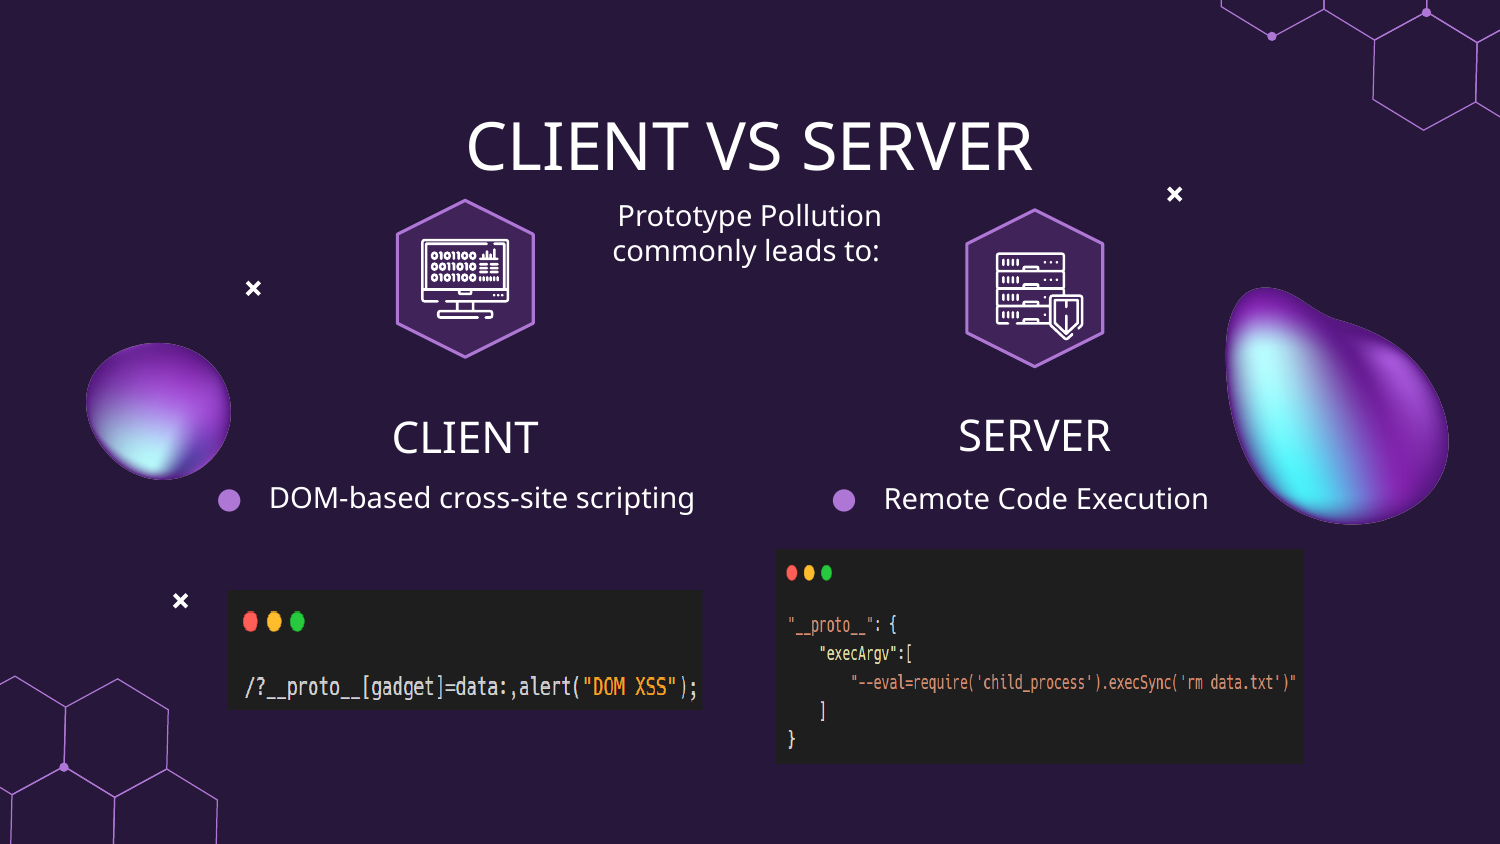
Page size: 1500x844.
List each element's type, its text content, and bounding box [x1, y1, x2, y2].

subtitle SERVER [829, 400, 1203, 464]
text_box Prototype Pollution commonly leads to: [568, 182, 931, 328]
text_box [997, 348, 1071, 367]
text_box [995, 252, 1084, 341]
text_box DOM-based cross-site scripting [178, 464, 752, 540]
text_box Remote Code Execution [793, 464, 1277, 540]
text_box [246, 281, 260, 295]
picture [1209, 265, 1465, 536]
picture [775, 548, 1304, 764]
picture [57, 307, 260, 509]
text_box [174, 594, 188, 608]
text_box [397, 200, 534, 358]
subtitle CLIENT [259, 402, 671, 464]
picture [227, 590, 703, 710]
title CLIENT VS SERVER [118, 88, 1382, 183]
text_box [1168, 187, 1182, 201]
text_box [966, 209, 1103, 346]
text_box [420, 238, 510, 319]
